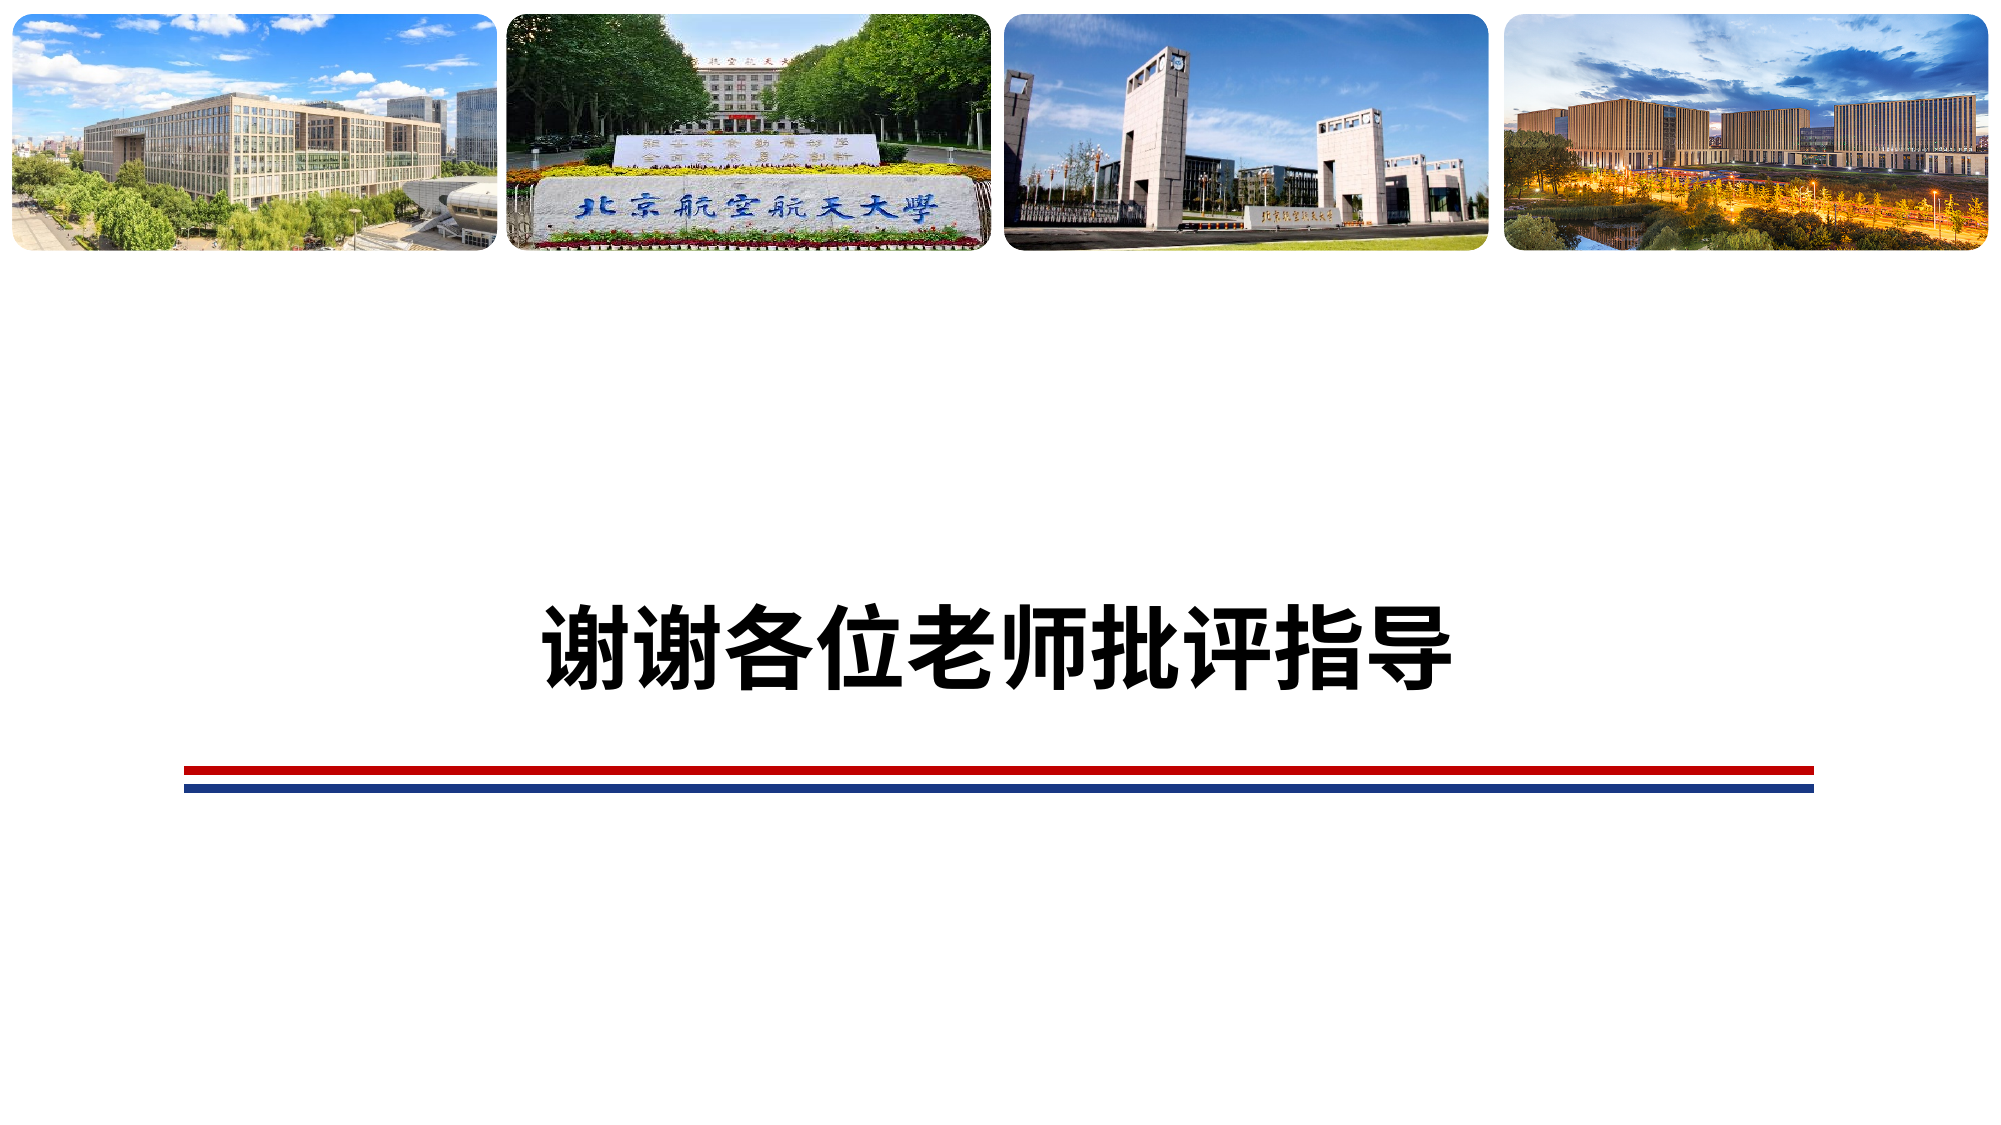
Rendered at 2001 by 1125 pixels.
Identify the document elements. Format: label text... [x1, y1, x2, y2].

picture [12, 14, 498, 251]
picture [1503, 14, 1989, 251]
text_box [183, 766, 1814, 775]
picture [1004, 14, 1489, 251]
picture [506, 14, 992, 251]
text_box [183, 784, 1814, 793]
text_box 谢谢各位老师批评指导 [480, 528, 1517, 709]
